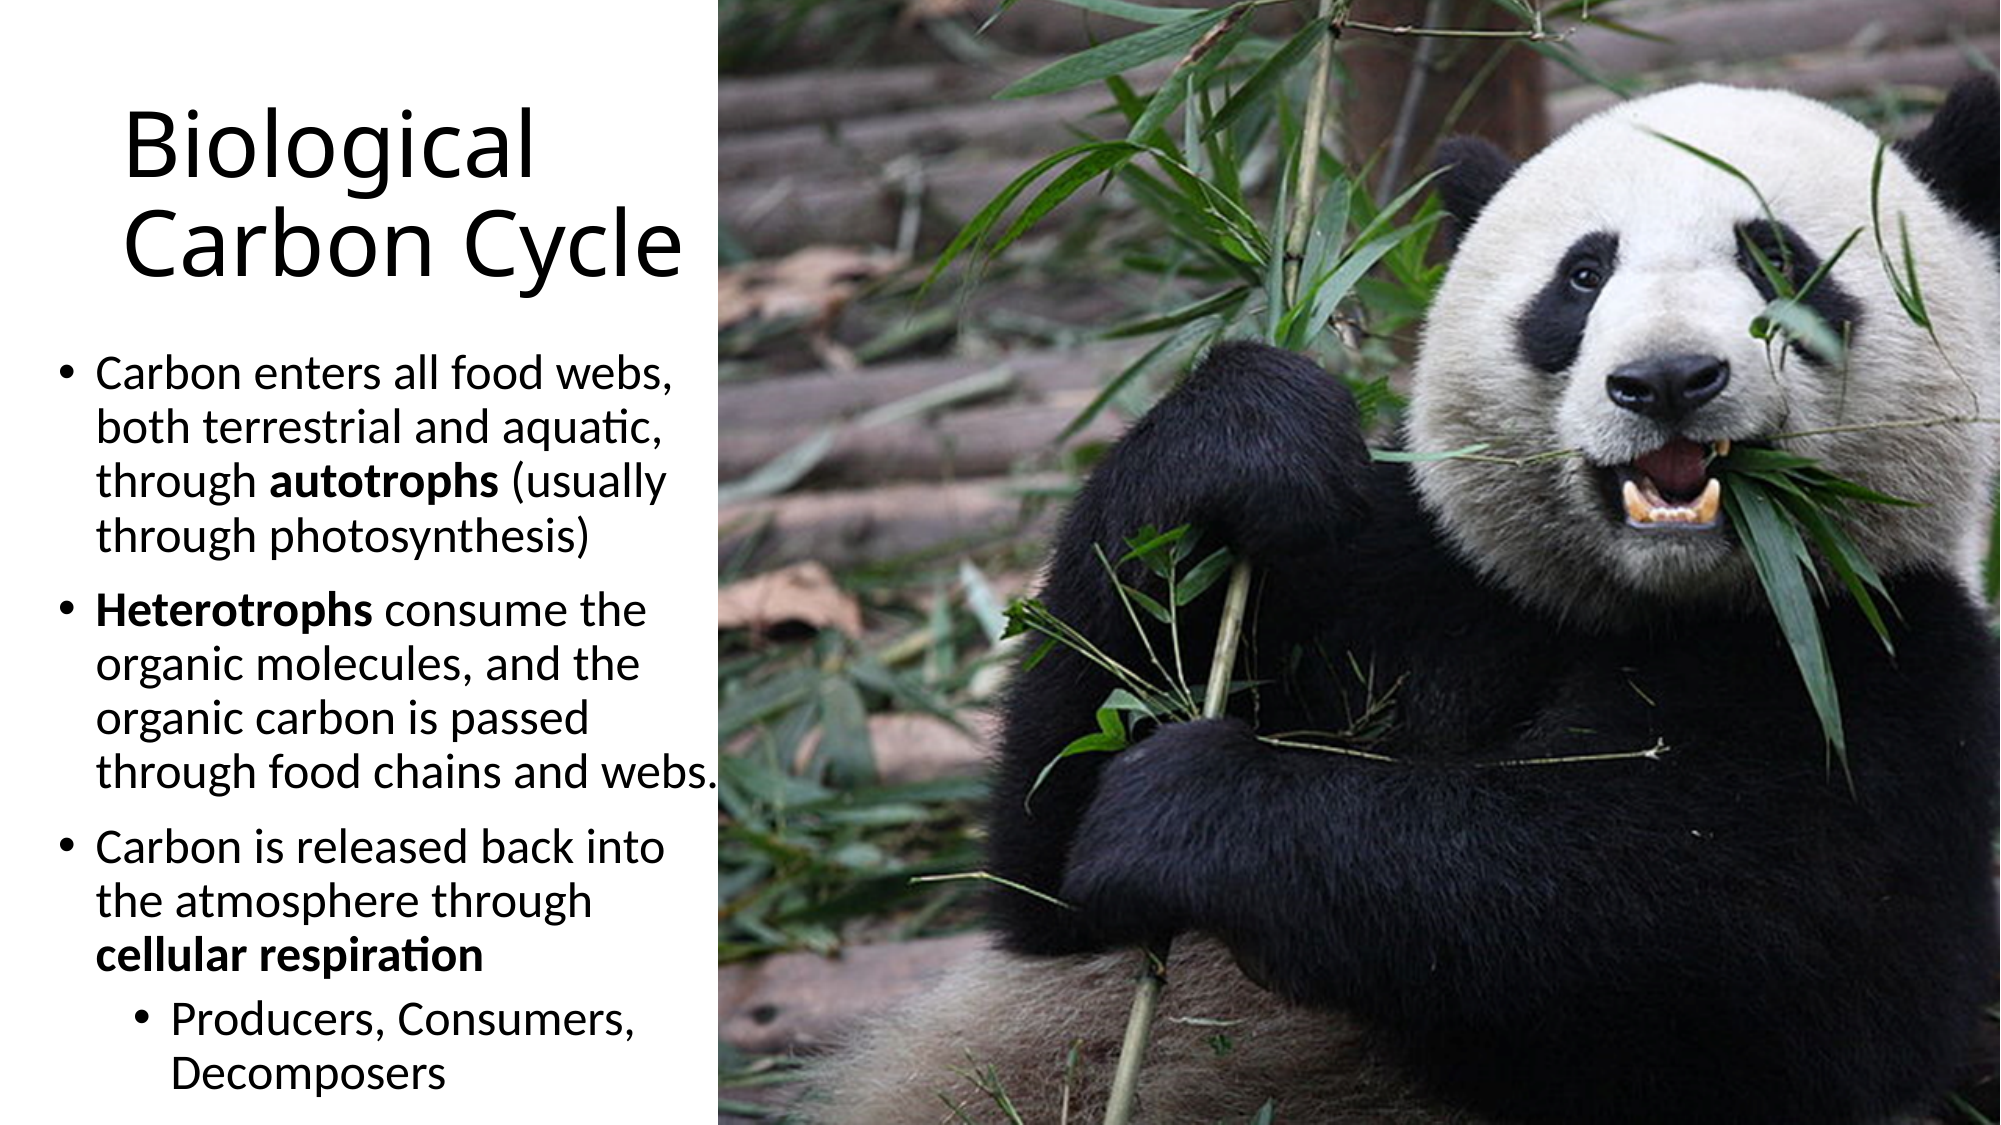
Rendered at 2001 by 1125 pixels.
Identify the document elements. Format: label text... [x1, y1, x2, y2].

list Carbon enters all food webs, both terrestrial and aquatic, through autotrophs (usually through photosynthesis) Heterotrophs consume the organic molecules, and the organic carbon is passed through food chains and webs. Carbon is released back into the atmosphere through cellular respiration Producers, Consumers, Decomposers [43, 339, 718, 1021]
picture [718, 0, 2000, 1125]
title Biological Carbon Cycle [106, 16, 706, 339]
